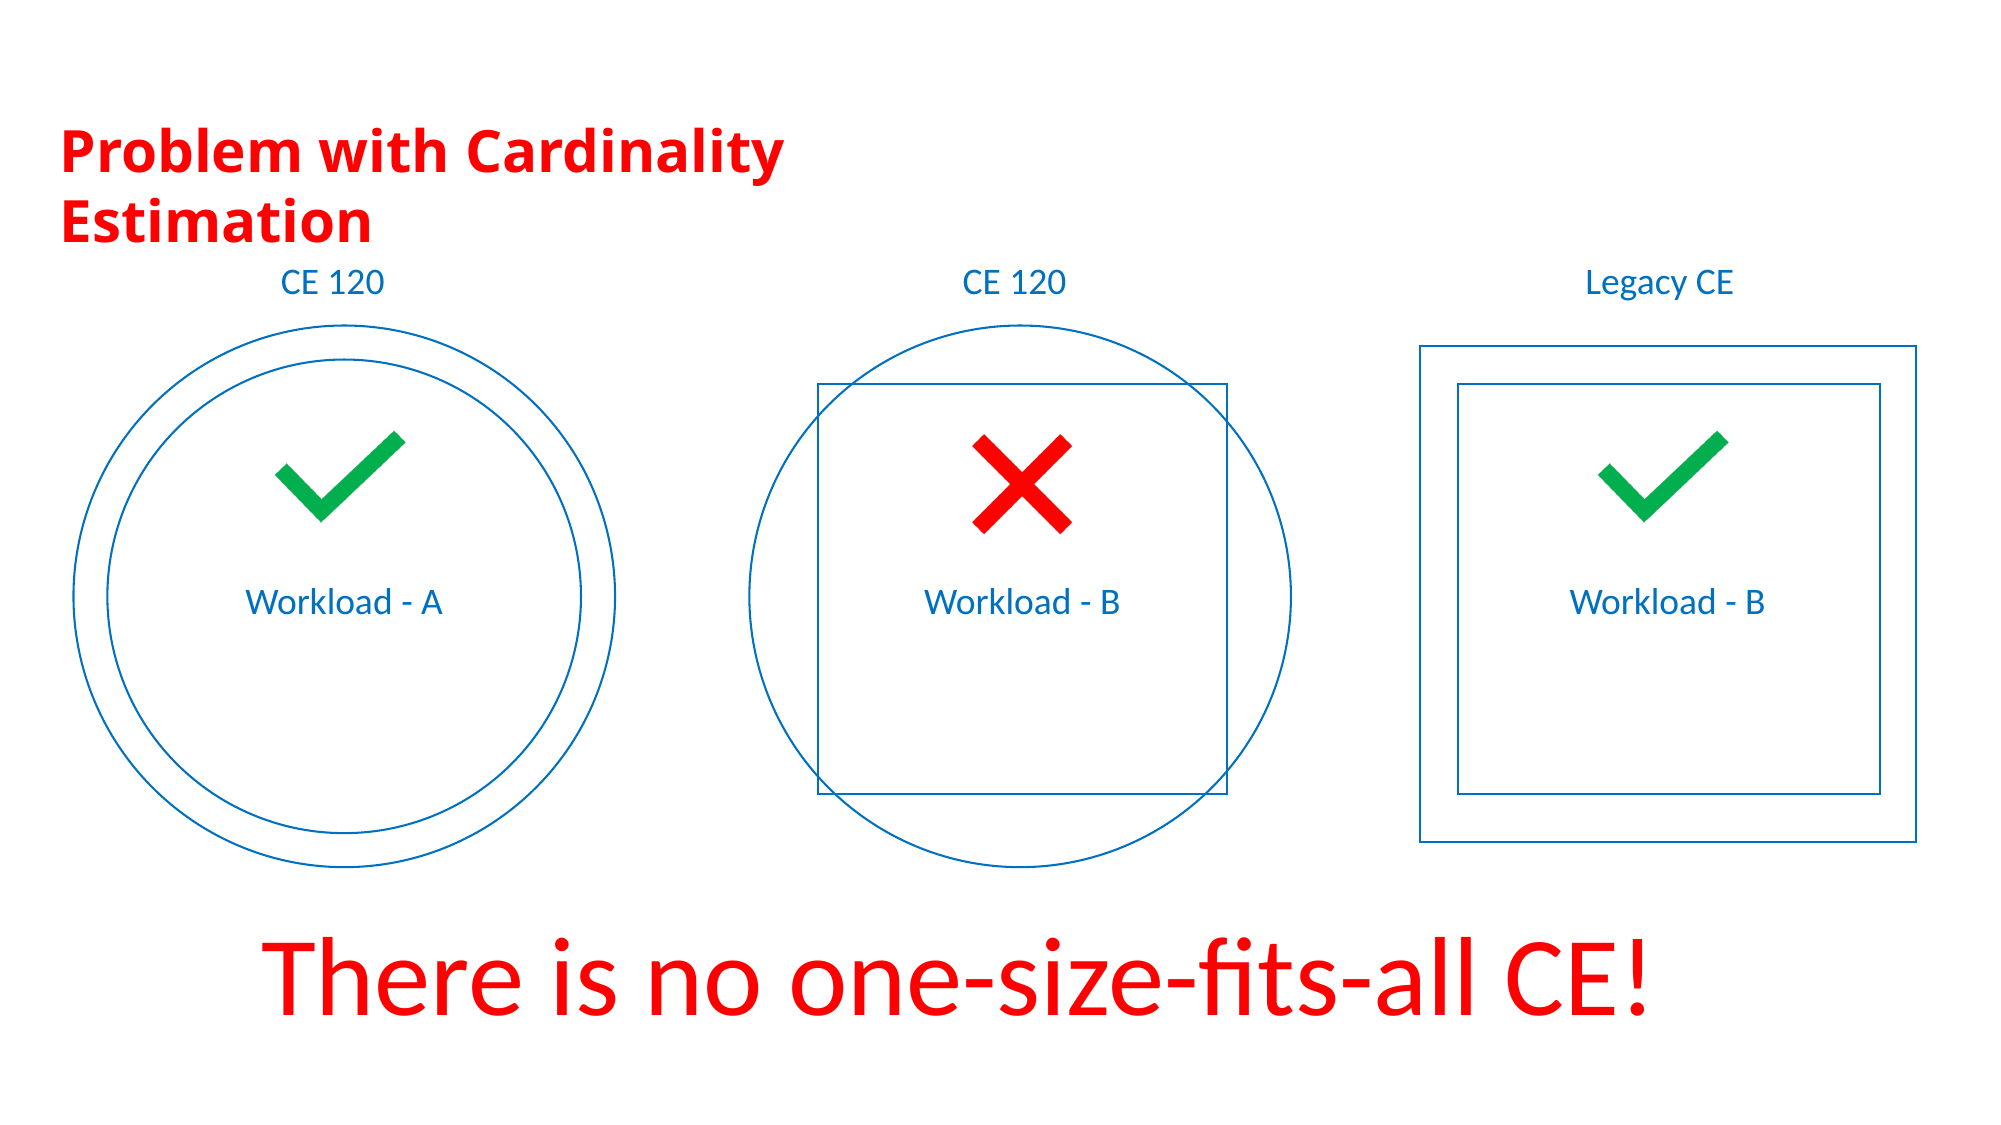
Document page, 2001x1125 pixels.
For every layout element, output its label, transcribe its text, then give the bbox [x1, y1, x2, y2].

text_box [851, 324, 1189, 383]
text_box [106, 358, 583, 835]
picture [1595, 408, 1731, 544]
text_box There is no one-size-fits-all CE! [246, 895, 1799, 1046]
text_box [1228, 421, 1292, 772]
text_box [834, 795, 1206, 869]
text_box [1419, 345, 1917, 843]
text_box [817, 383, 1228, 795]
text_box Workload - B [899, 569, 1146, 630]
text_box Workload - A [221, 569, 467, 630]
picture [954, 416, 1090, 552]
picture [272, 408, 408, 544]
text_box [72, 324, 617, 869]
text_box CE 120 [265, 249, 415, 310]
text_box Problem with Cardinality Estimation [44, 106, 1079, 262]
text_box [748, 415, 817, 777]
text_box Legacy CE [1570, 249, 1756, 310]
text_box CE 120 [947, 250, 1097, 310]
